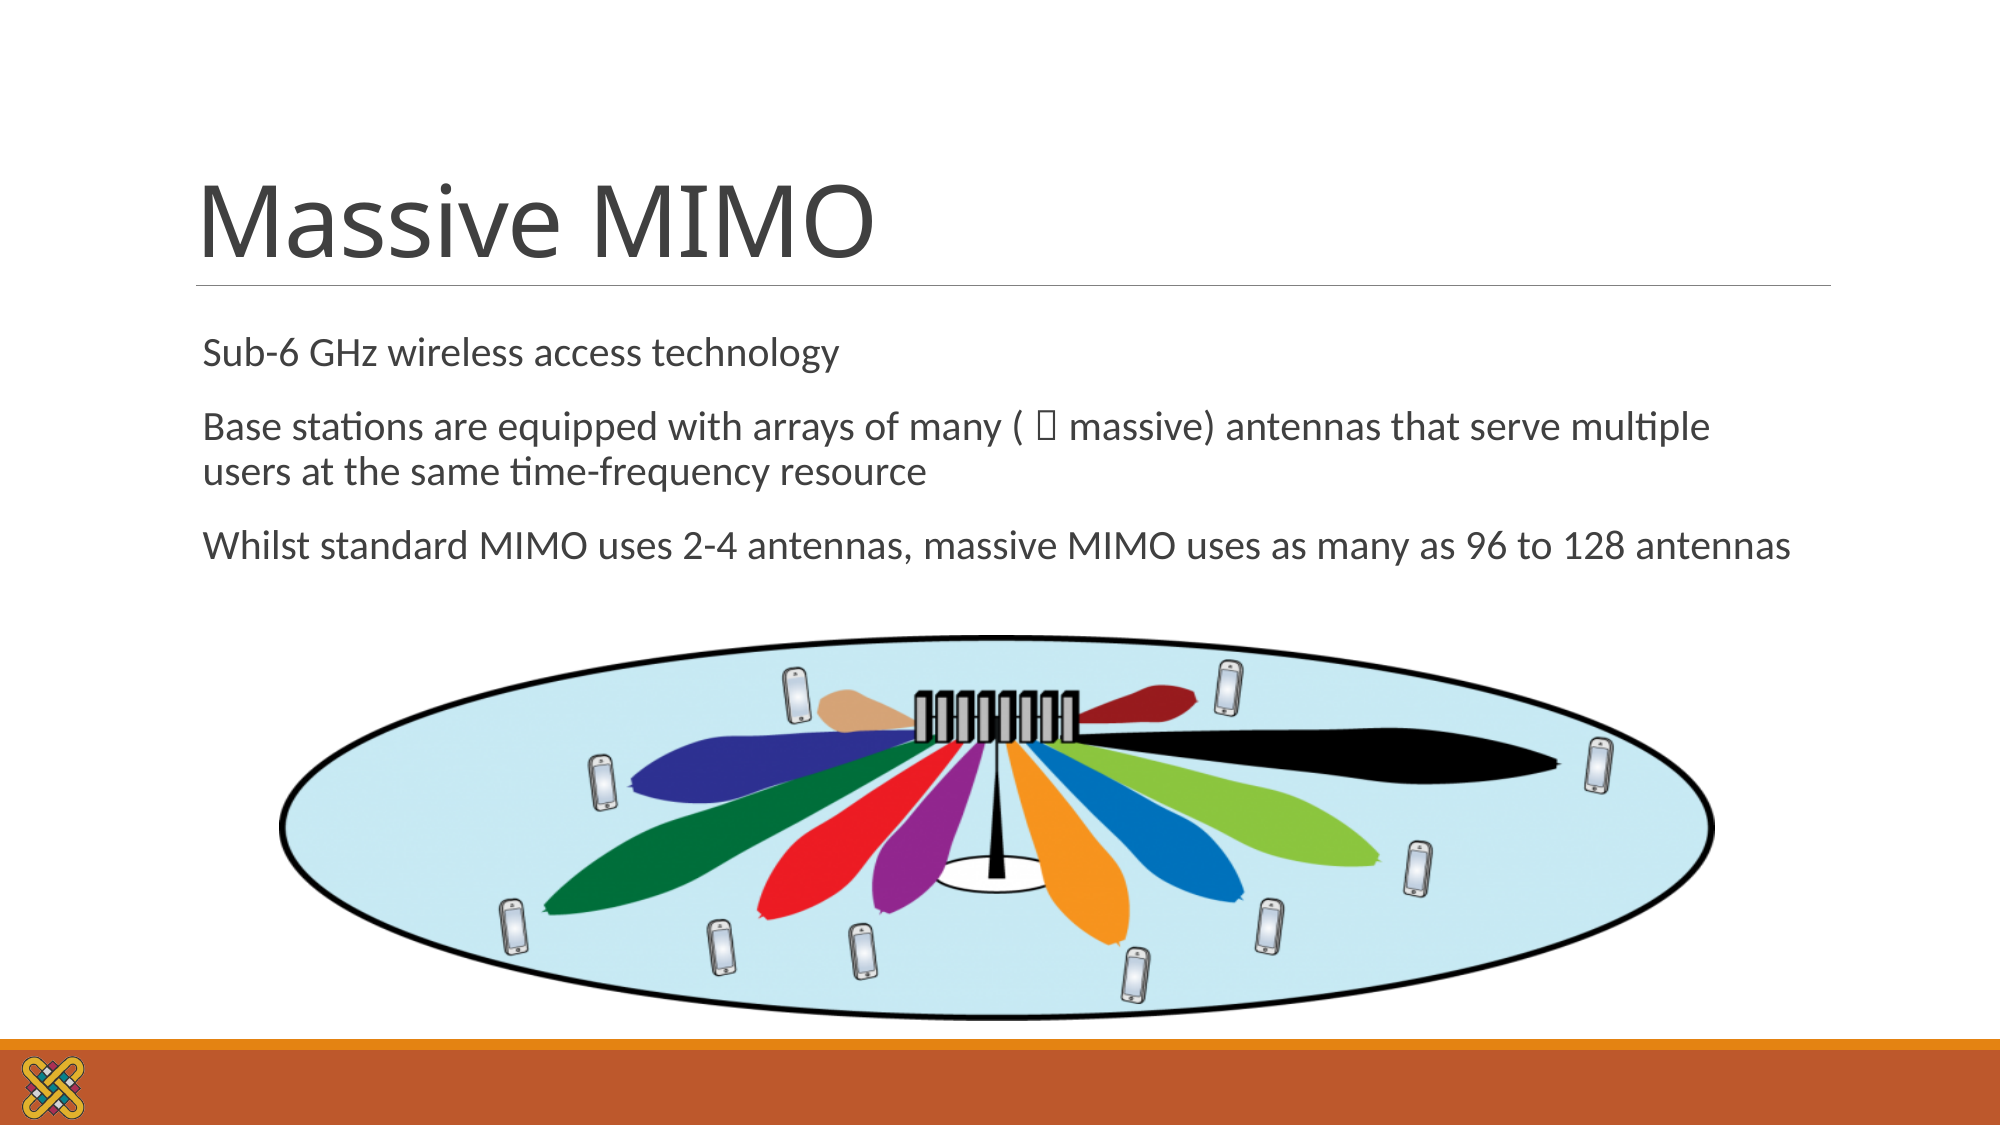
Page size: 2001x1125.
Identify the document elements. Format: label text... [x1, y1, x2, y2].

title Massive MIMO [180, 47, 1830, 285]
picture [279, 634, 1716, 1021]
picture [19, 1052, 87, 1122]
list Sub-6 GHz wireless access technology Base stations are equipped with arrays of many (  massive) antennas that serve multiple users at the same time-frequency resource Whilst standard MIMO uses 2-4 antennas, massive MIMO uses as many as 96 to 128 antennas [187, 322, 1808, 677]
